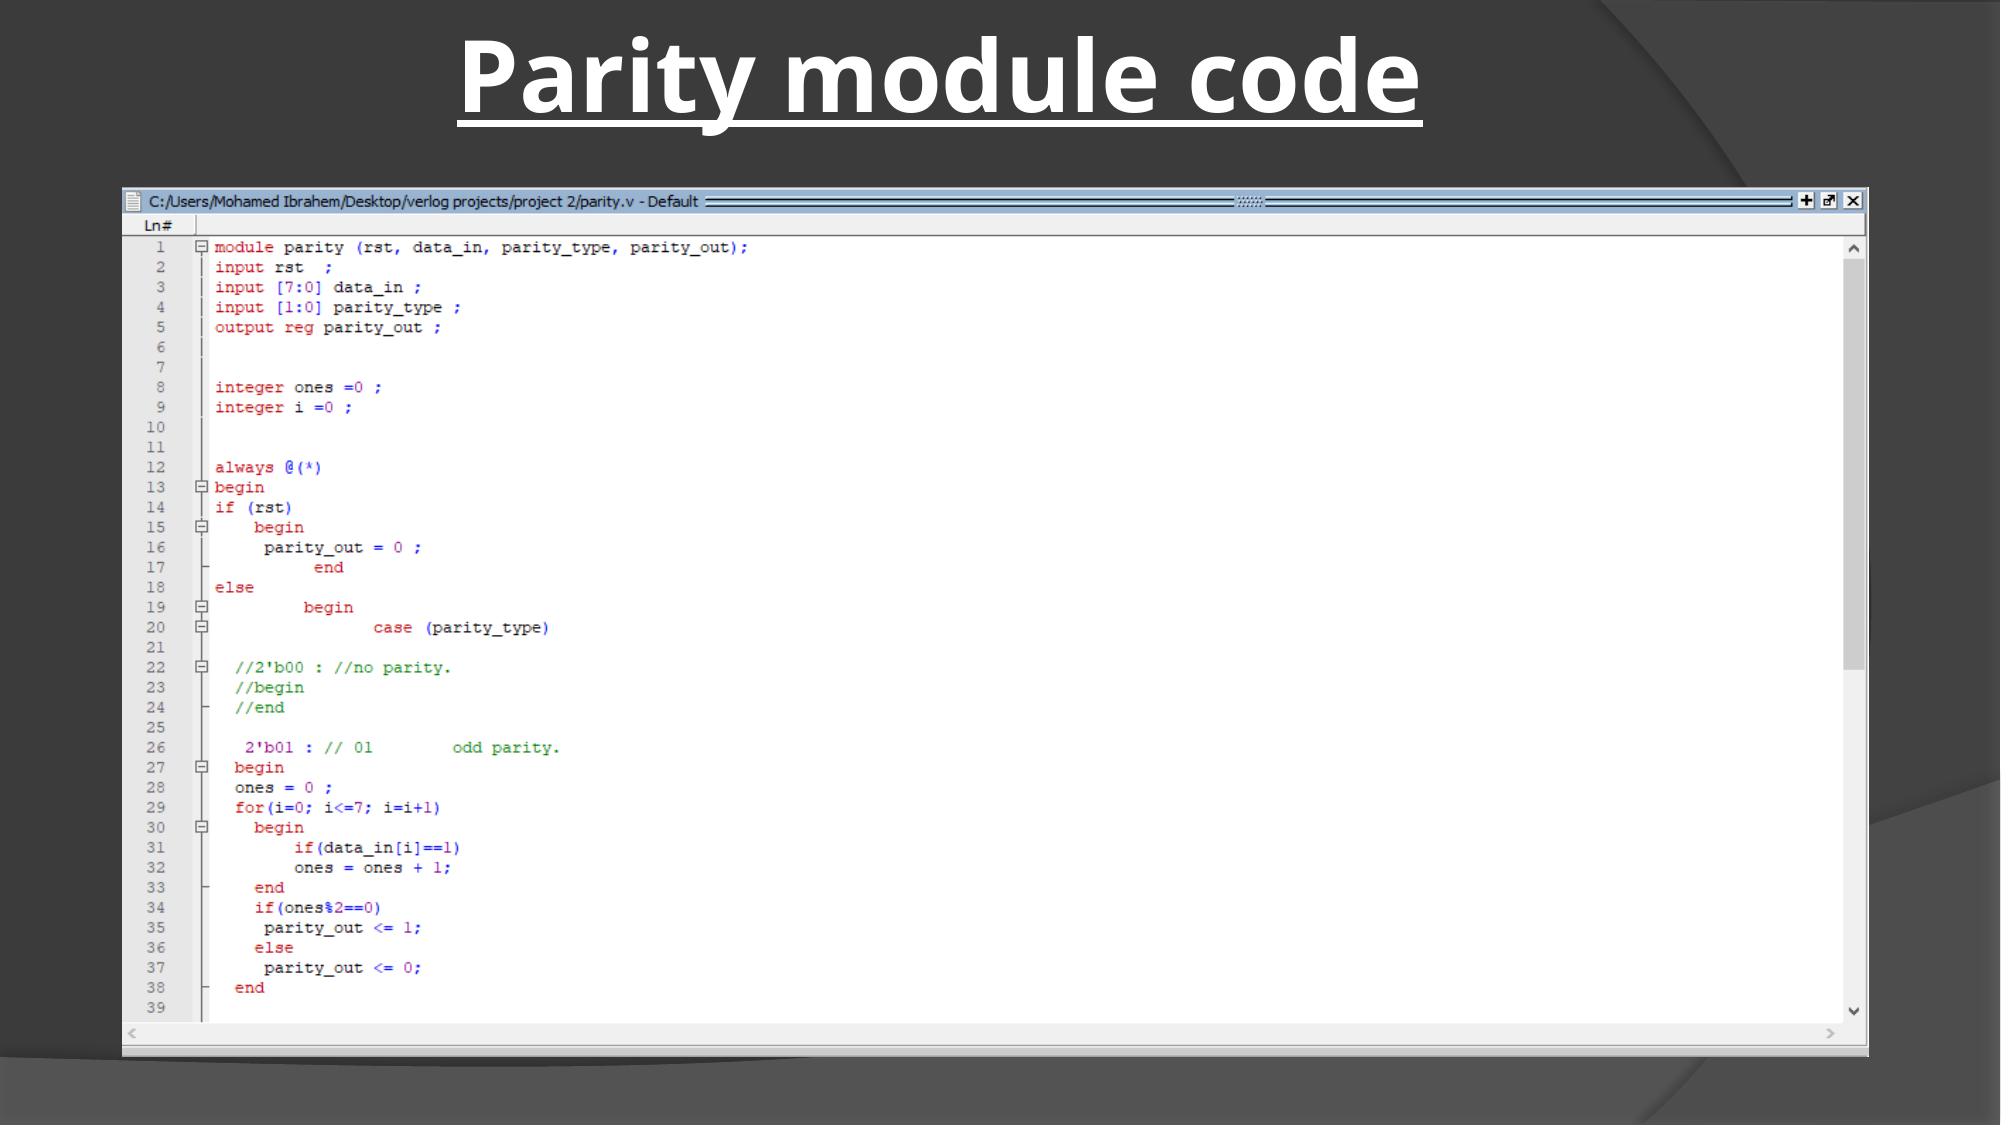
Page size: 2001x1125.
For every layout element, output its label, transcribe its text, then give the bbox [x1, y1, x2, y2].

picture [122, 187, 1869, 1057]
title Parity module code [122, 0, 1757, 166]
